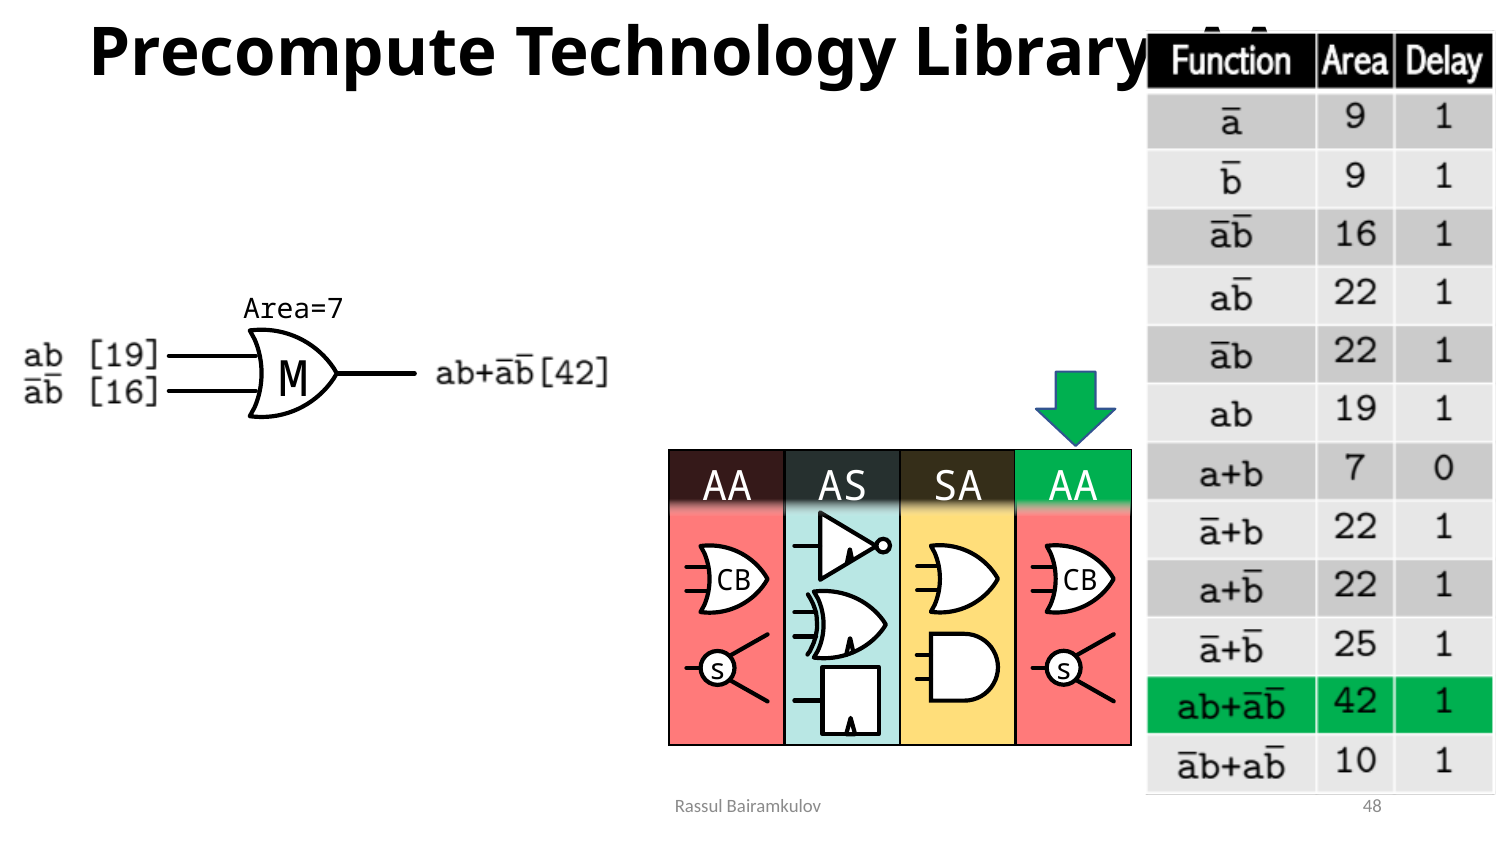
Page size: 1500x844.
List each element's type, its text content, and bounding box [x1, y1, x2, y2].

slide_number 48 [1059, 782, 1397, 827]
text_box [187, 355, 256, 391]
picture [11, 323, 187, 441]
footer Rassul Bairamkulov [496, 782, 1004, 827]
text_box Area=7 [228, 283, 359, 332]
picture [423, 334, 636, 422]
text_box M [248, 332, 337, 419]
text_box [785, 449, 901, 746]
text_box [1015, 449, 1131, 746]
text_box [669, 449, 785, 746]
text_box [1034, 370, 1117, 447]
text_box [901, 449, 1015, 746]
picture [1145, 23, 1496, 812]
title Precompute Technology Library: AA [73, 9, 1352, 99]
